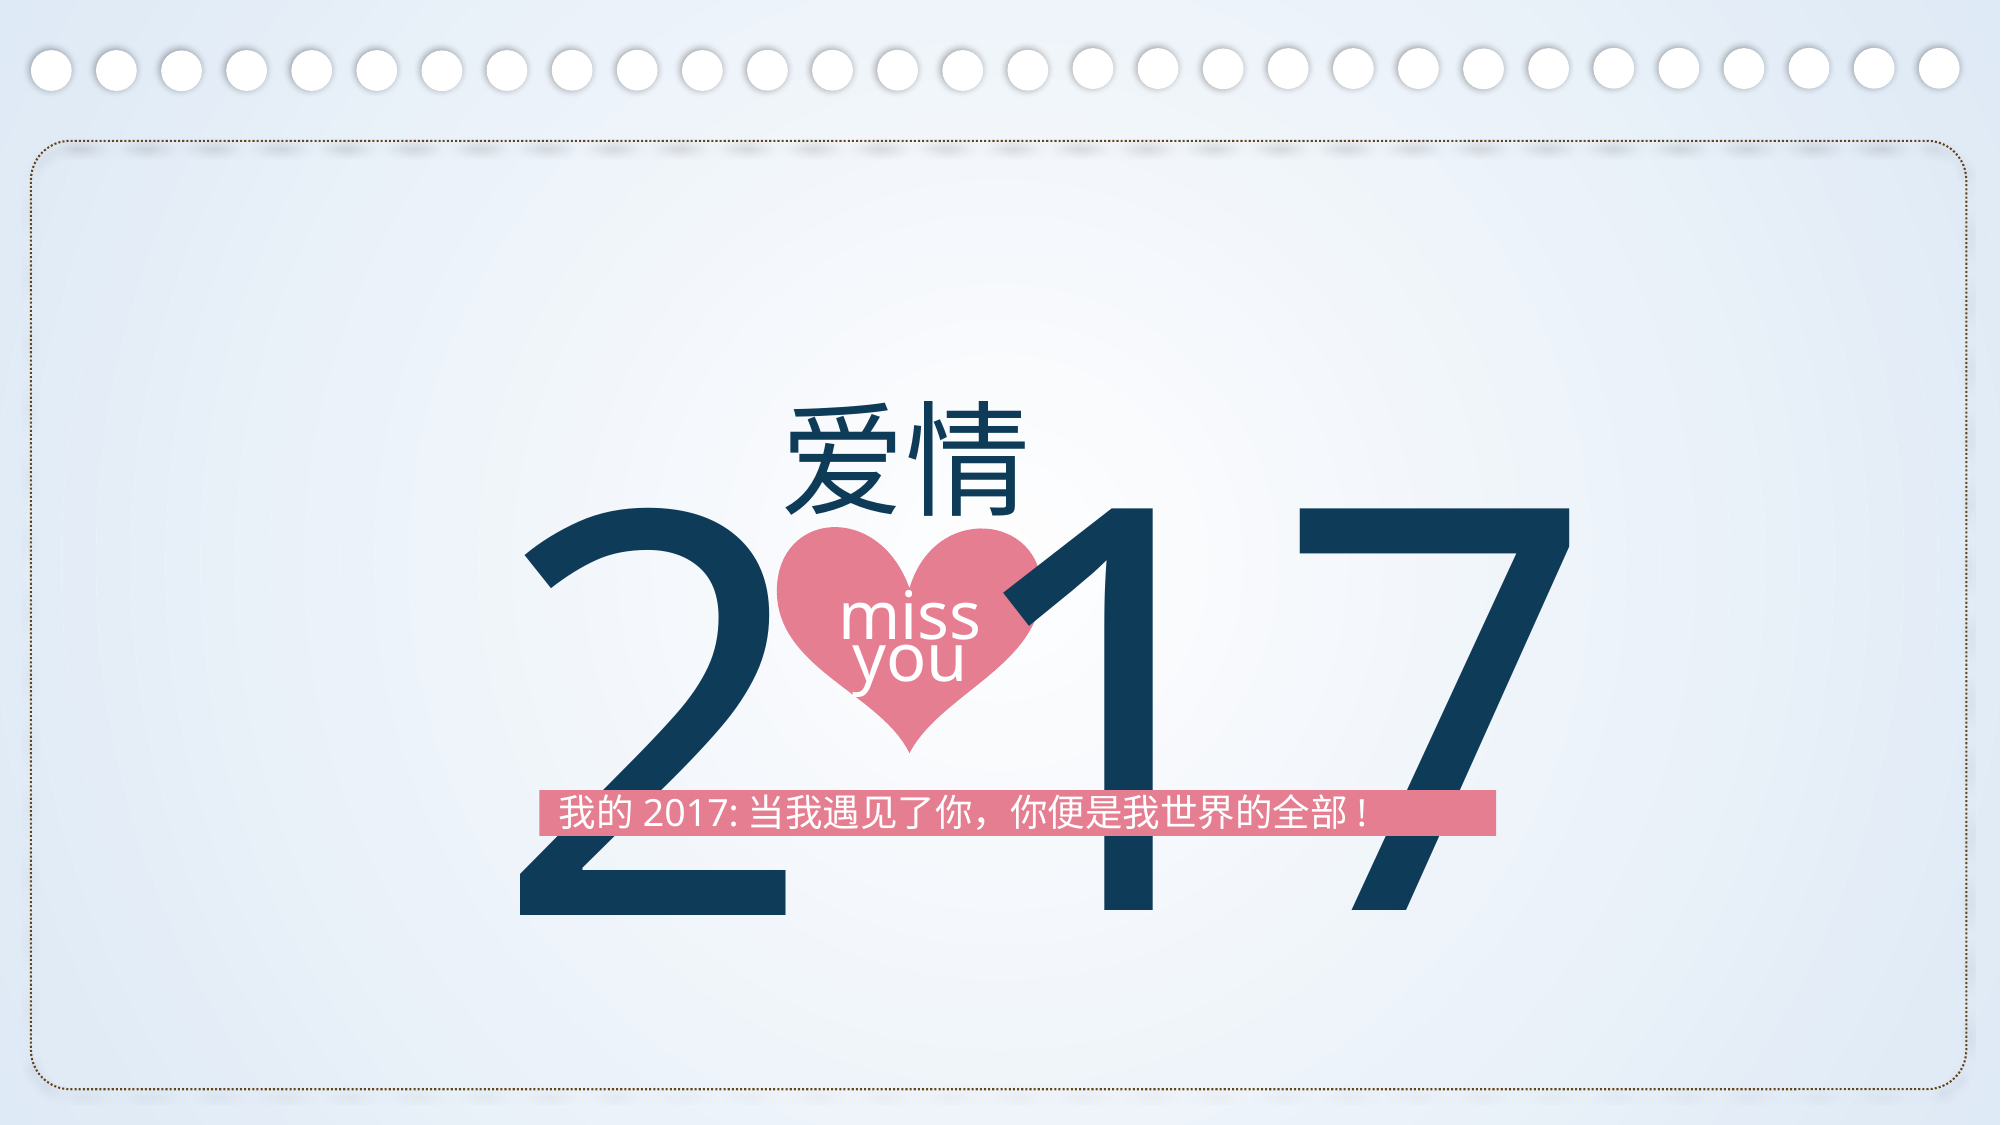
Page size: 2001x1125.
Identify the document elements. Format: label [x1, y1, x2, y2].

text_box [941, 49, 985, 92]
text_box [485, 49, 529, 92]
text_box [876, 48, 920, 92]
text_box [1136, 47, 1180, 91]
text_box [1722, 47, 1766, 91]
text_box [94, 49, 138, 92]
text_box [1201, 47, 1245, 91]
text_box [1006, 48, 1050, 92]
text_box [1917, 46, 1961, 90]
text_box [1527, 47, 1571, 91]
text_box [225, 49, 269, 92]
text_box [290, 49, 334, 92]
text_box [1787, 46, 1831, 90]
text_box [1266, 47, 1310, 91]
text_box [355, 49, 399, 92]
text_box [1071, 47, 1115, 91]
text_box [1657, 46, 1701, 90]
text_box [1331, 47, 1375, 91]
text_box [1592, 46, 1636, 90]
text_box [29, 139, 1968, 1091]
text_box [550, 48, 594, 92]
text_box [615, 48, 659, 92]
text_box [680, 49, 724, 92]
text_box [811, 48, 854, 92]
text_box [745, 48, 789, 92]
text_box [1396, 47, 1440, 91]
text_box [160, 49, 204, 93]
text_box [1852, 46, 1896, 90]
text_box [420, 49, 464, 93]
text_box [29, 49, 73, 92]
text_box [1462, 47, 1505, 91]
